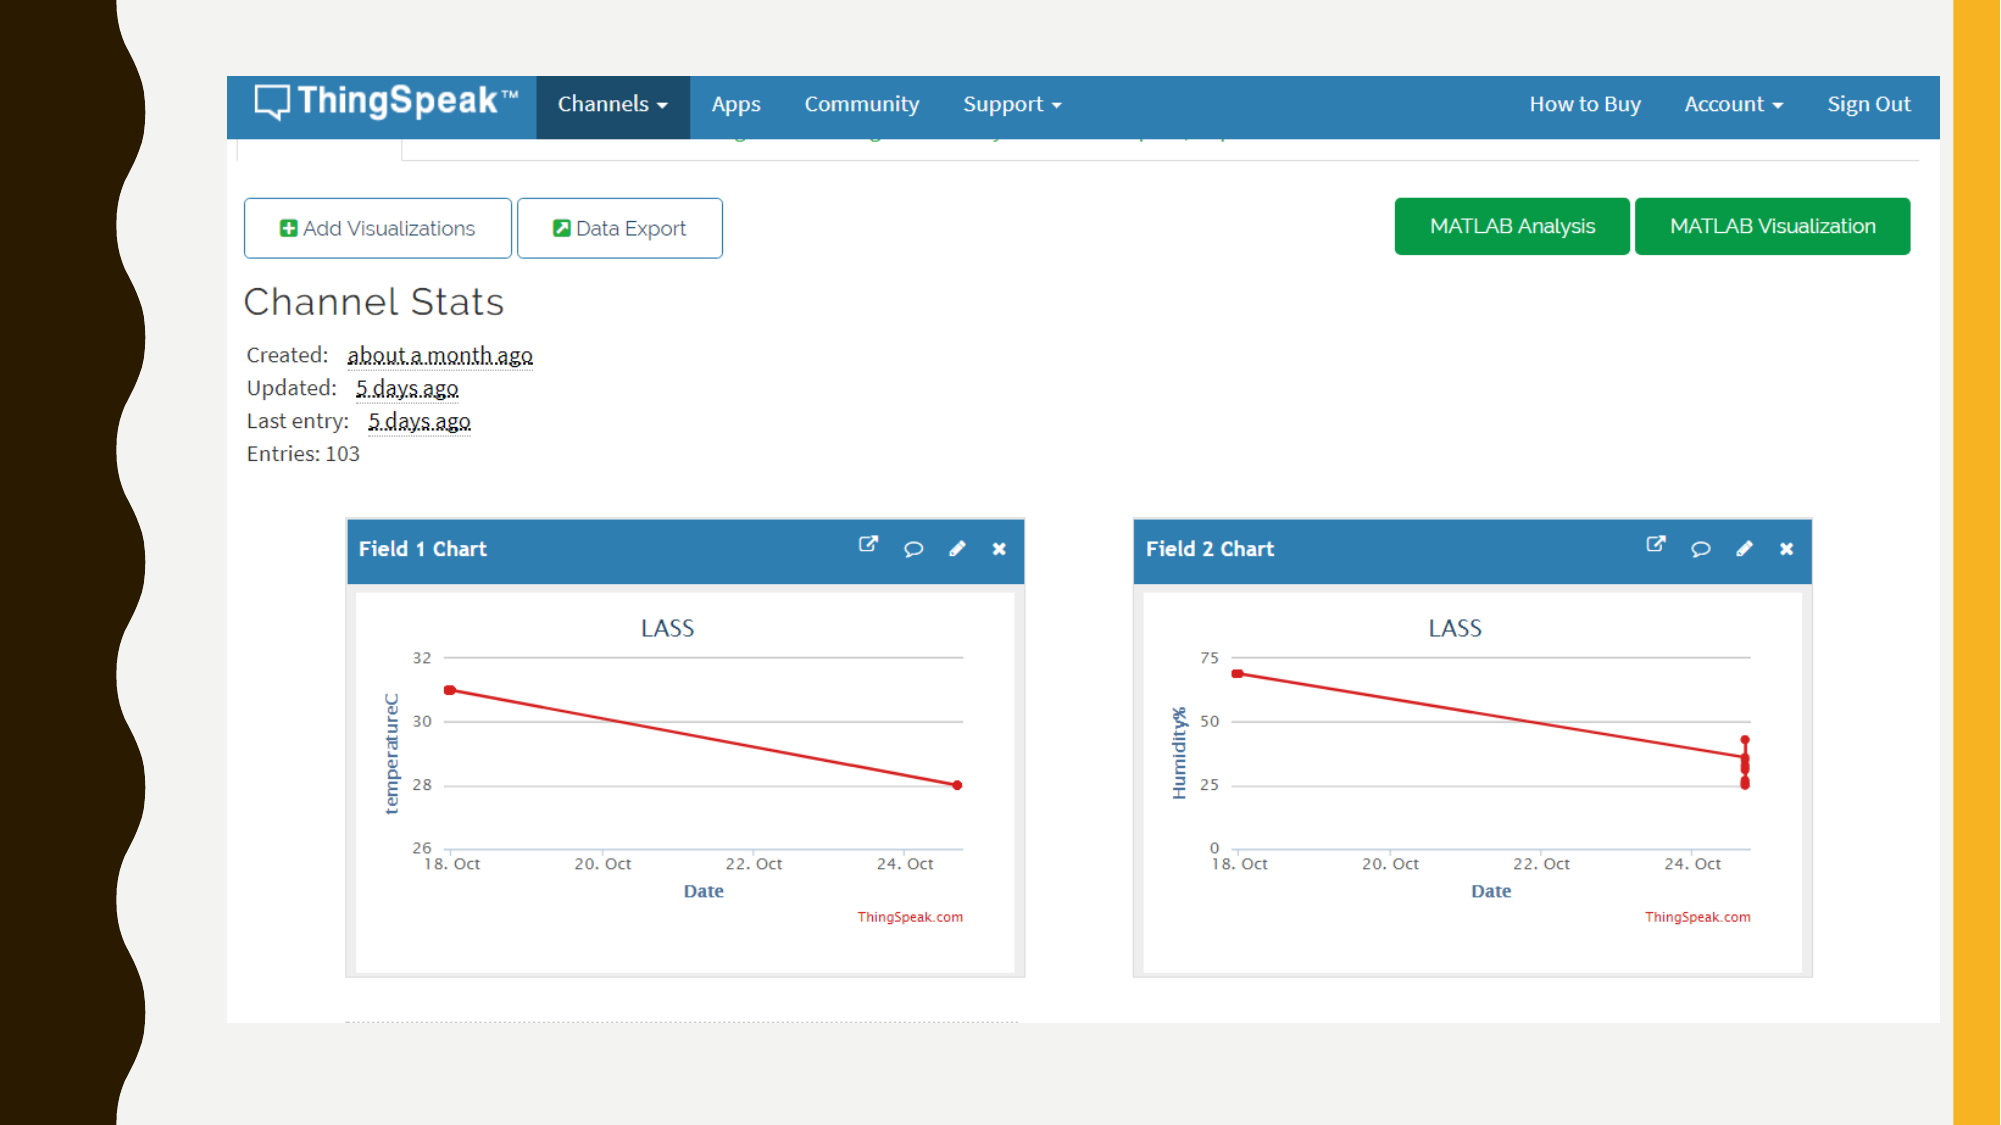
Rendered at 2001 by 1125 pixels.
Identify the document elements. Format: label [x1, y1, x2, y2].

list [227, 76, 1940, 1023]
